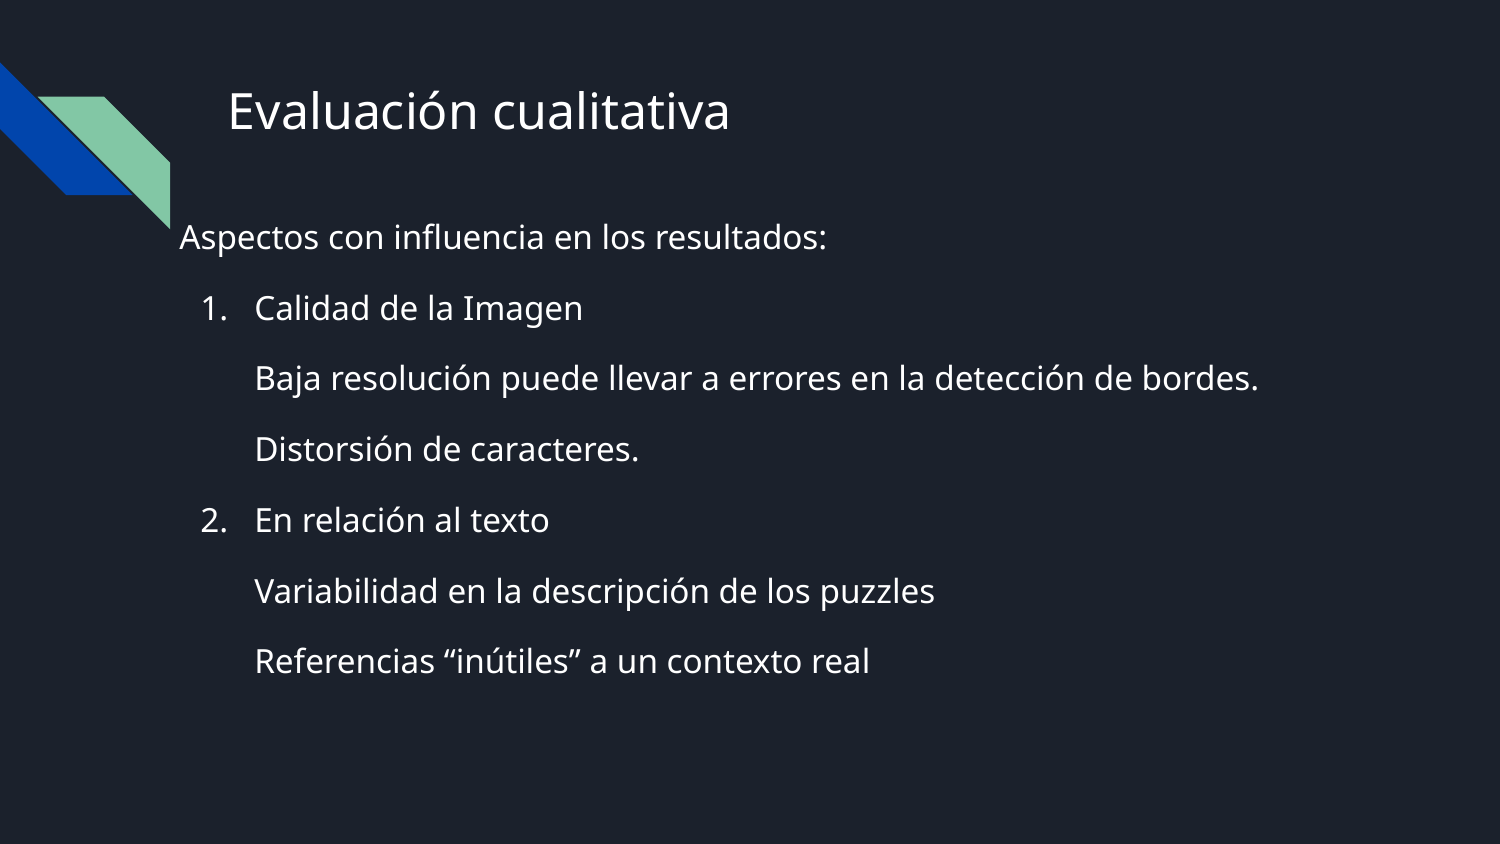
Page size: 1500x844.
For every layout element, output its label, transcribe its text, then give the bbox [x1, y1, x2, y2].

title Evaluación cualitativa [212, 64, 1368, 194]
list Aspectos con influencia en los resultados: Calidad de la Imagen Baja resolución puede llevar a errores en la detección de bordes. Distorsión de caracteres. En relación al texto Variabilidad en la descripción de los puzzles Referencias “inútiles” a un contexto real [164, 194, 1416, 787]
